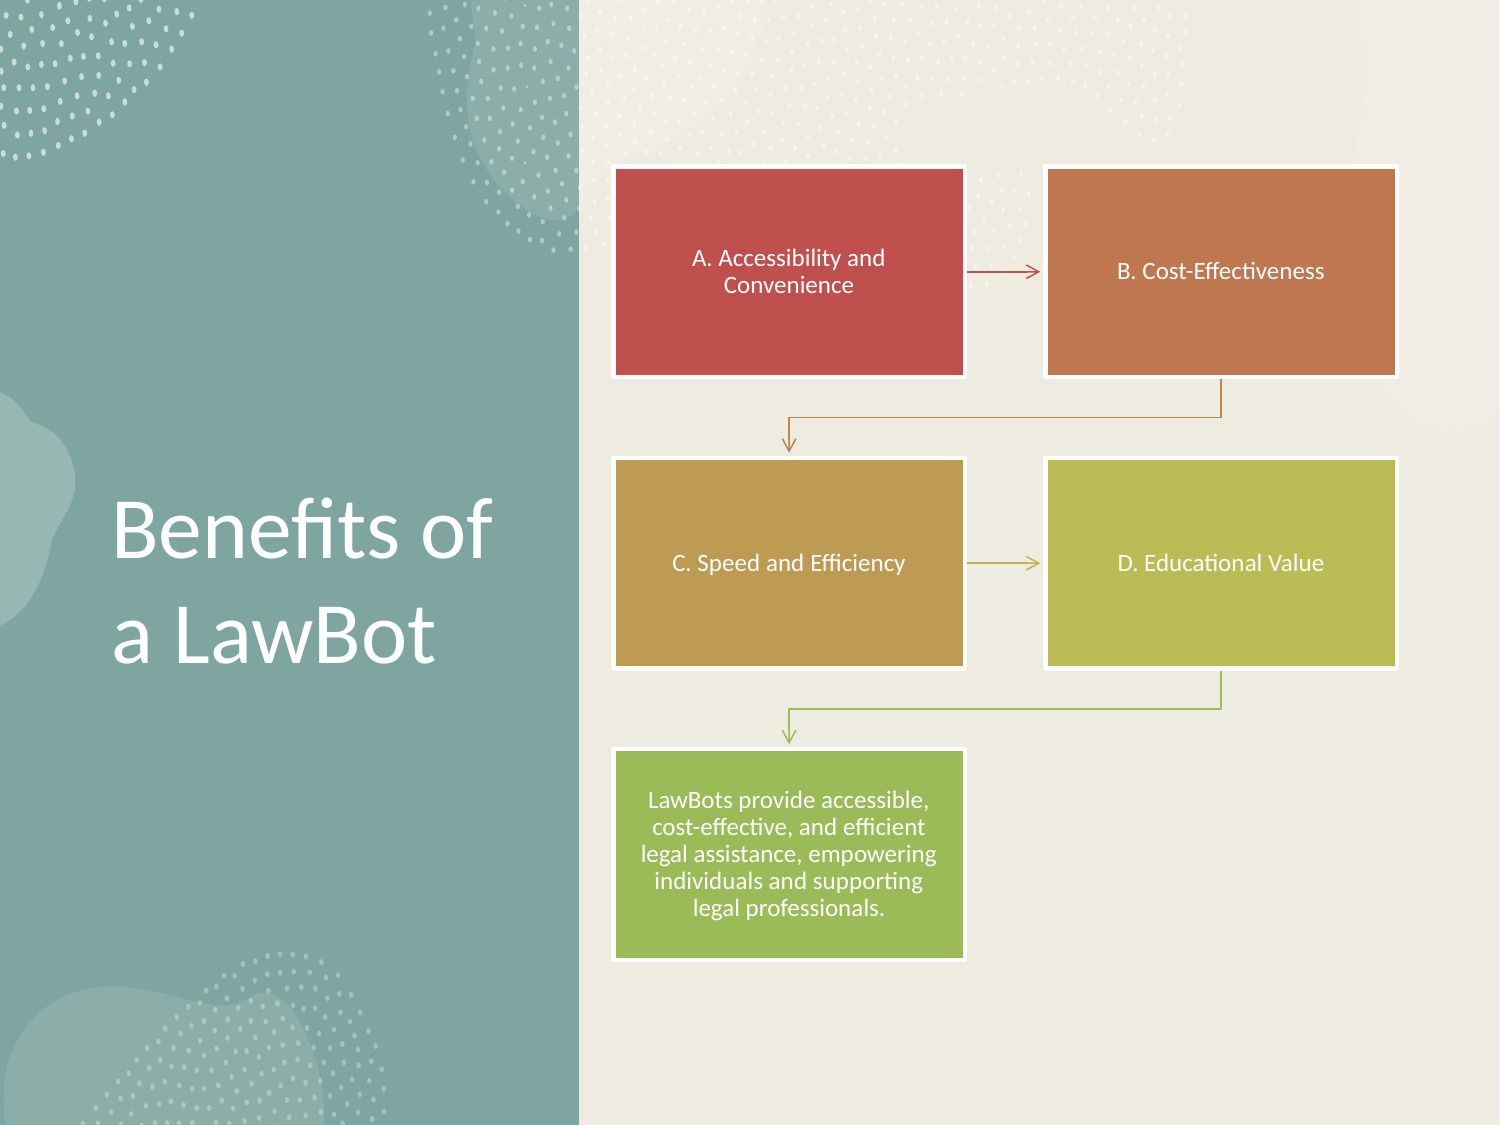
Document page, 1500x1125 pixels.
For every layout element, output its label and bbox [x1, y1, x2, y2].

text_box [0, 0, 1500, 1125]
list [613, 37, 1397, 1089]
